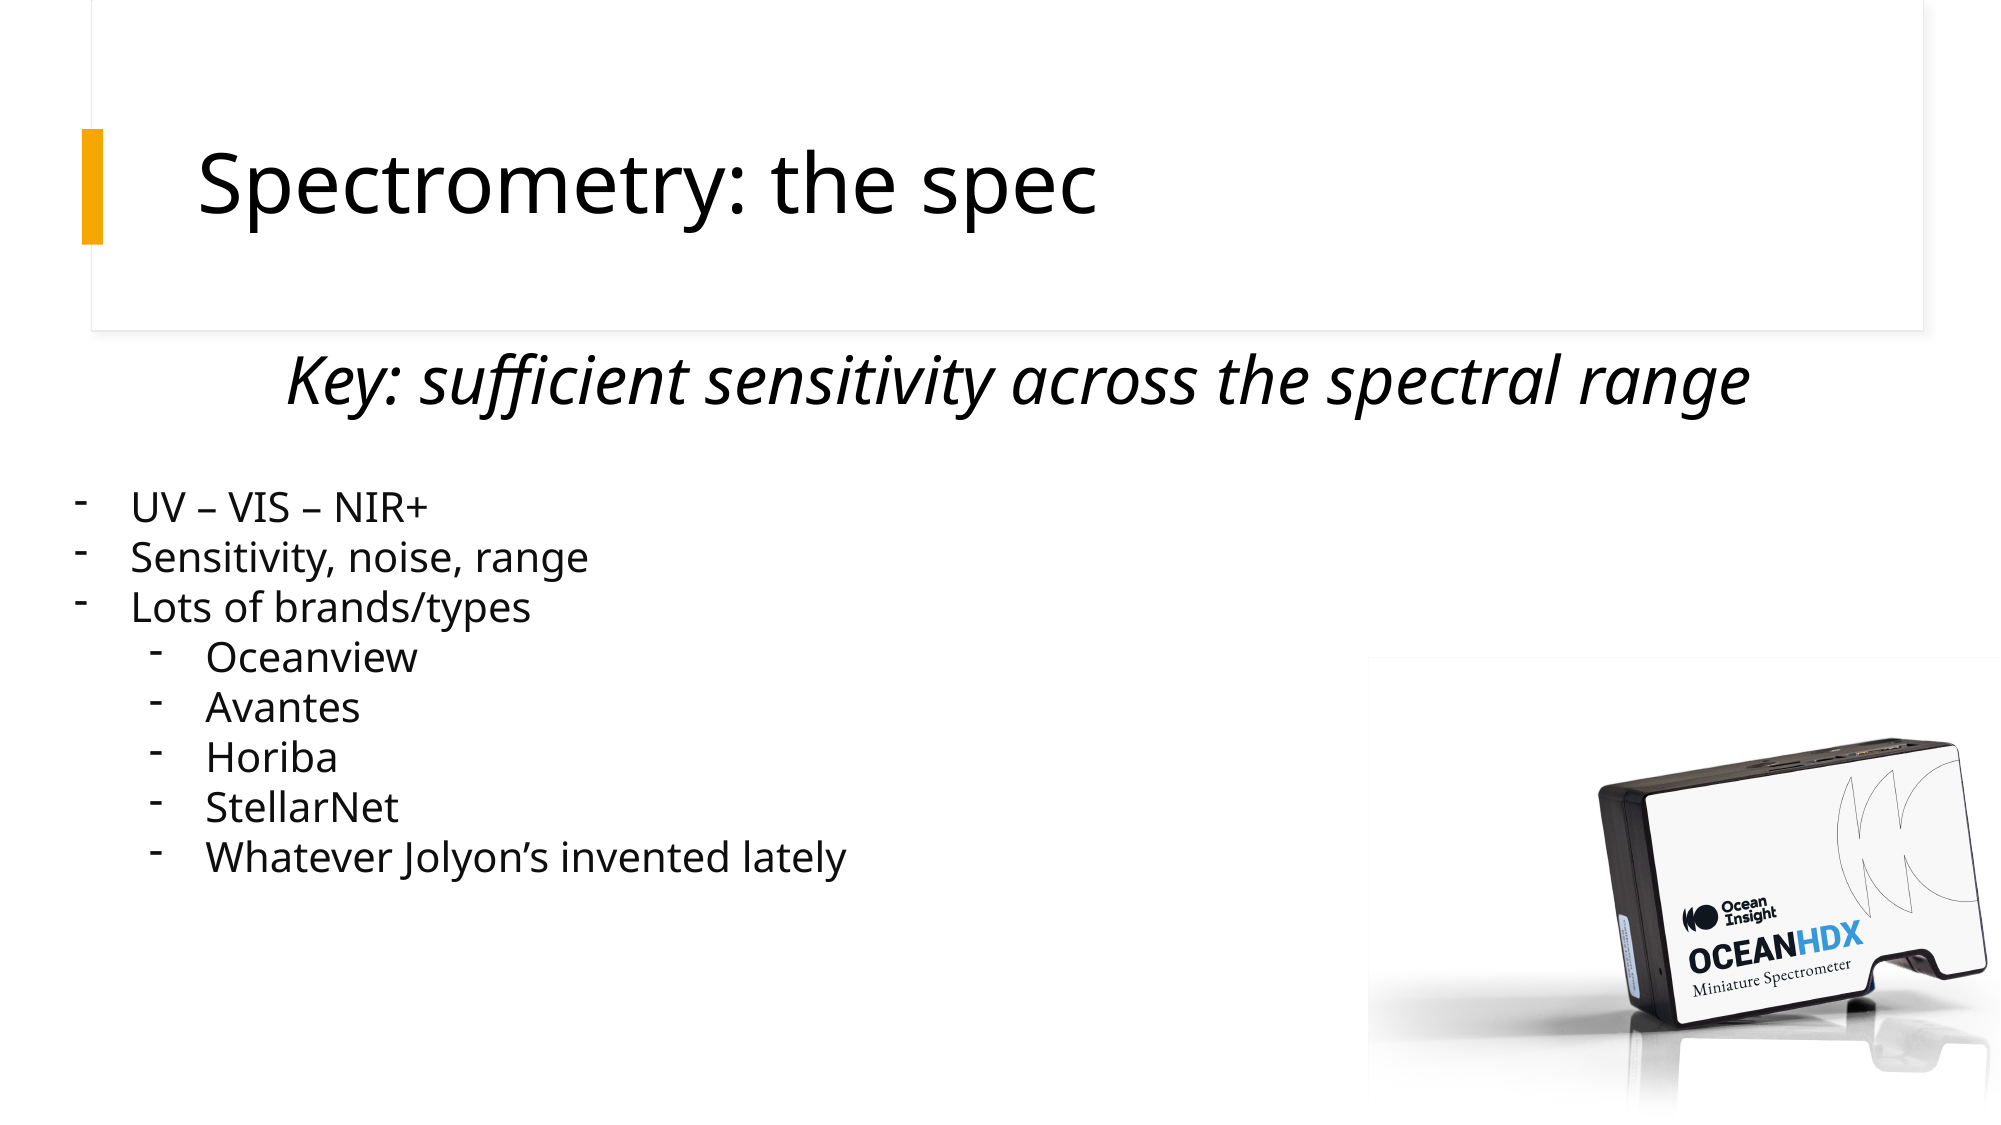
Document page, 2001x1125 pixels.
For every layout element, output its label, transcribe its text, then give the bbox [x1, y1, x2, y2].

text_box UV – VIS – NIR+ Sensitivity, noise, range Lots of brands/types Oceanview Avantes Horiba StellarNet Whatever Jolyon’s invented lately [59, 472, 1060, 938]
picture [1368, 657, 2000, 1125]
title Spectrometry: the spec [183, 90, 1851, 284]
text_box Key: sufficient sensitivity across the spectral range [270, 330, 1909, 425]
